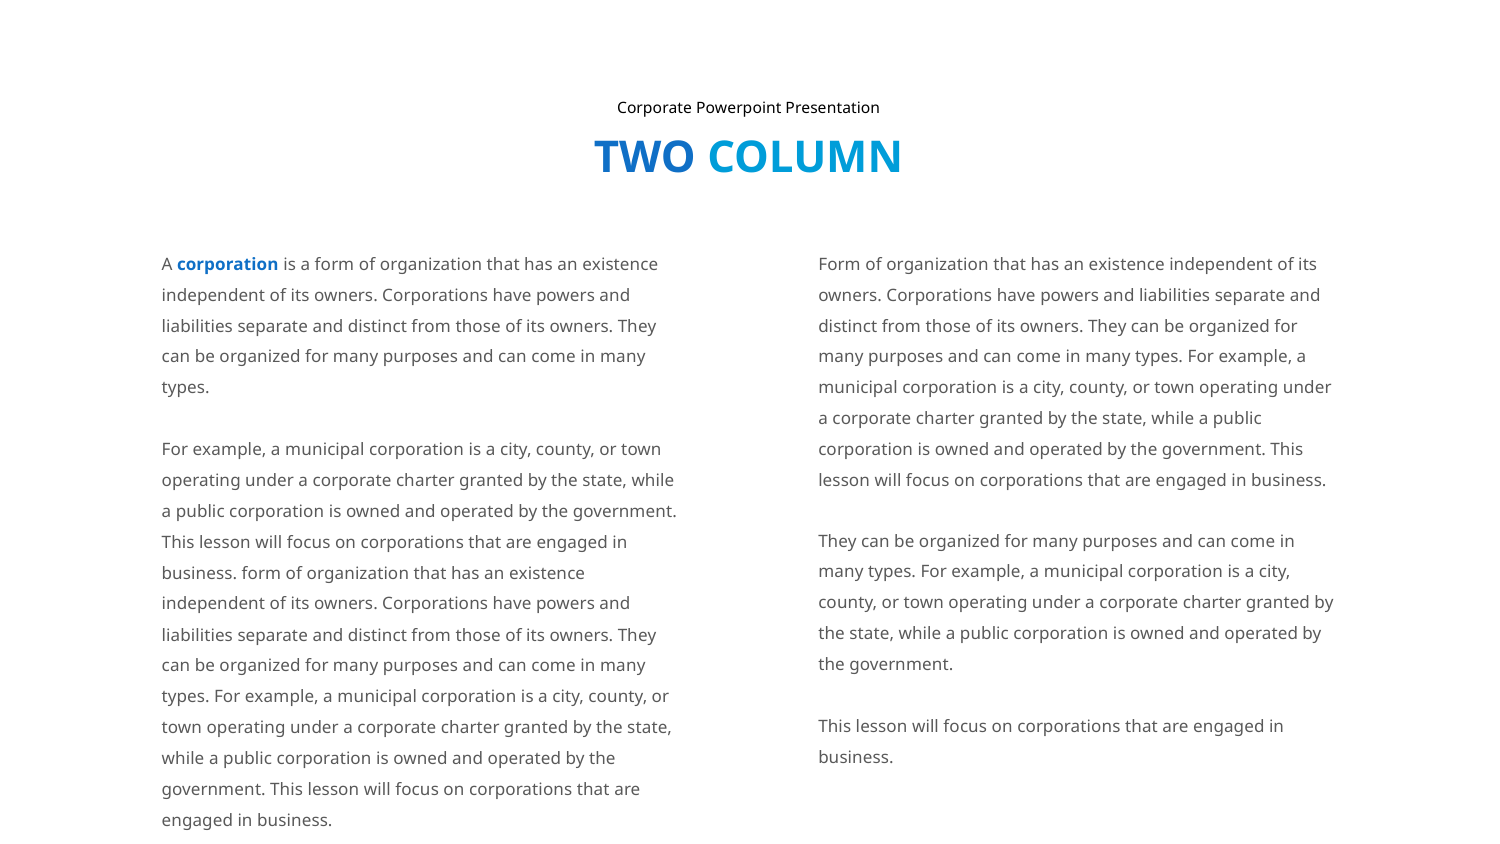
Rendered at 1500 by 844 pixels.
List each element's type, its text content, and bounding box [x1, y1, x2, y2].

text_box A corporation is a form of organization that has an existence independent of its owners. Corporations have powers and liabilities separate and distinct from those of its owners. They can be organized for many purposes and can come in many types. For example, a municipal corporation is a city, county, or town operating under a corporate charter granted by the state, while a public corporation is owned and operated by the government. This lesson will focus on corporations that are engaged in business. form of organization that has an existence independent of its owners. Corporations have powers and liabilities separate and distinct from those of its owners. They can be organized for many purposes and can come in many types. For example, a municipal corporation is a city, county, or town operating under a corporate charter granted by the state, while a public corporation is owned and operated by the government. This lesson will focus on corporations that are engaged in business. [146, 235, 698, 838]
text_box TWO COLUMN [498, 125, 999, 189]
text_box Form of organization that has an existence independent of its owners. Corporations have powers and liabilities separate and distinct from those of its owners. They can be organized for many purposes and can come in many types. For example, a municipal corporation is a city, county, or town operating under a corporate charter granted by the state, while a public corporation is owned and operated by the government. This lesson will focus on corporations that are engaged in business. They can be organized for many purposes and can come in many types. For example, a municipal corporation is a city, county, or town operating under a corporate charter granted by the state, while a public corporation is owned and operated by the government. This lesson will focus on corporations that are engaged in business. [803, 235, 1355, 774]
text_box Corporate Powerpoint Presentation [474, 90, 1023, 125]
